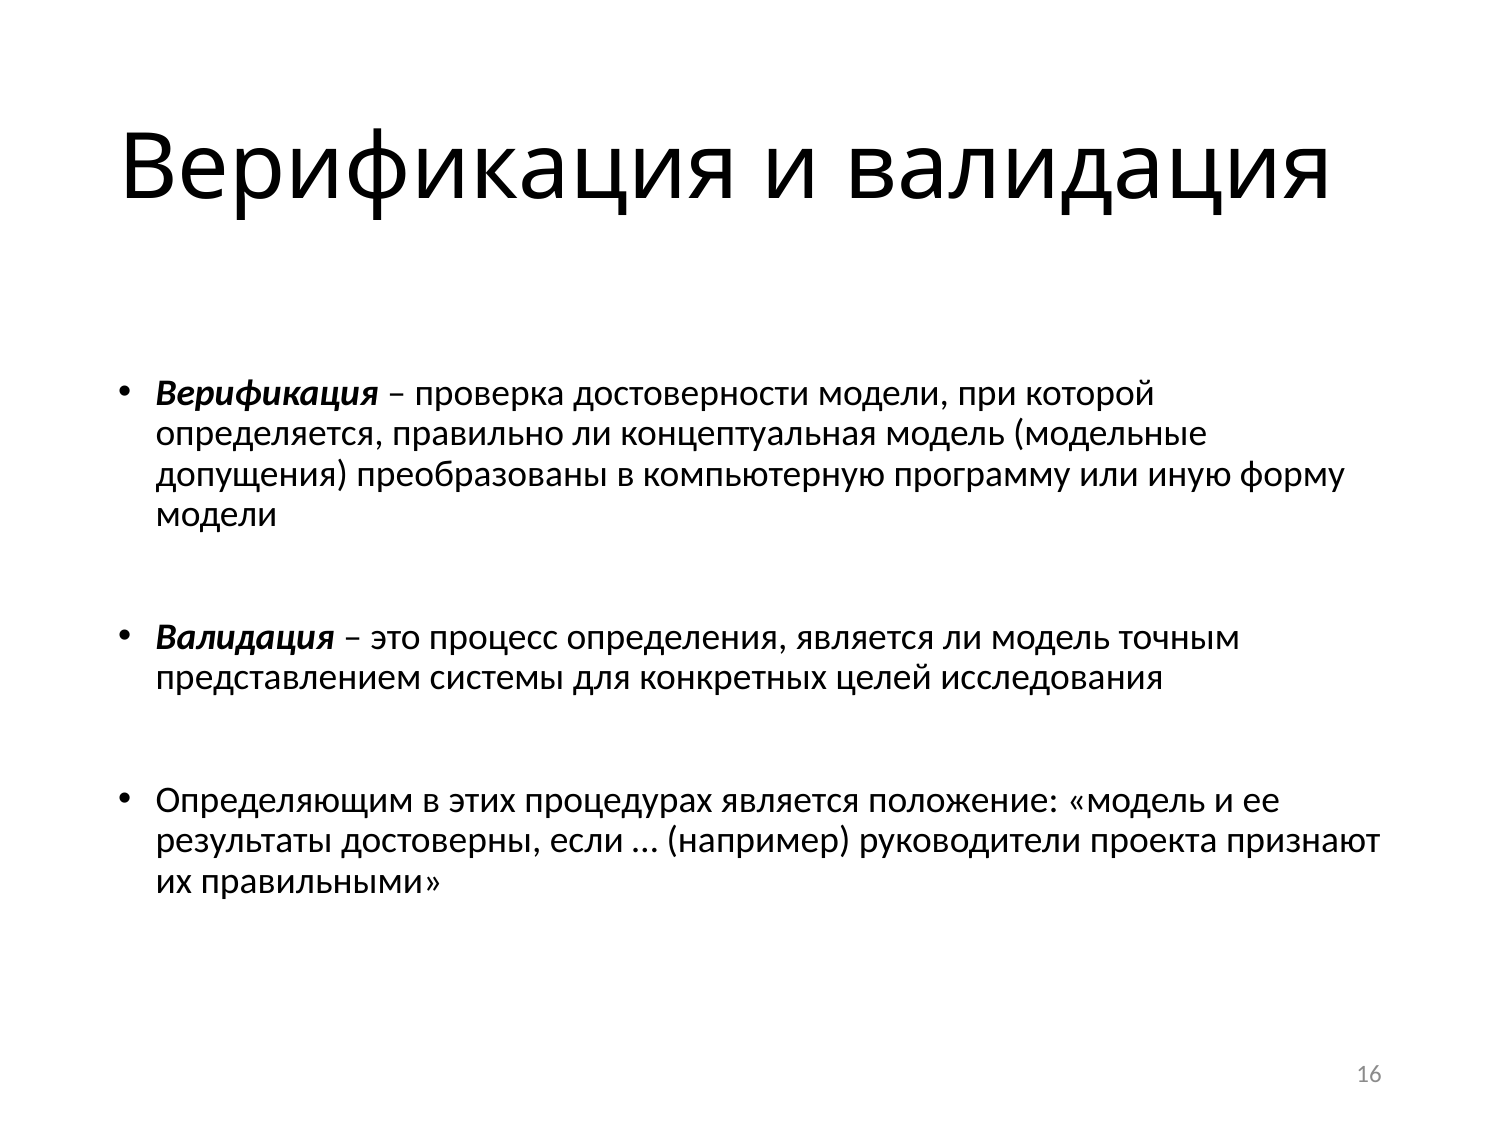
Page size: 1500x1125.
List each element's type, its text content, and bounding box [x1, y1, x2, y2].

title Верификация и валидация [103, 59, 1397, 278]
list Верификация – проверка достоверности модели, при которой определяется, правильно ли концептуальная модель (модельные допущения) преобразованы в компьютерную программу или иную форму модели Валидация – это процесс определения, является ли модель точным представлением системы для конкретных целей исследования Определяющим в этих процедурах является положение: «модель и ее результаты достоверны, если … (например) руководители проекта признают их правильными» [103, 299, 1397, 1014]
slide_number 16 [1059, 1042, 1397, 1103]
